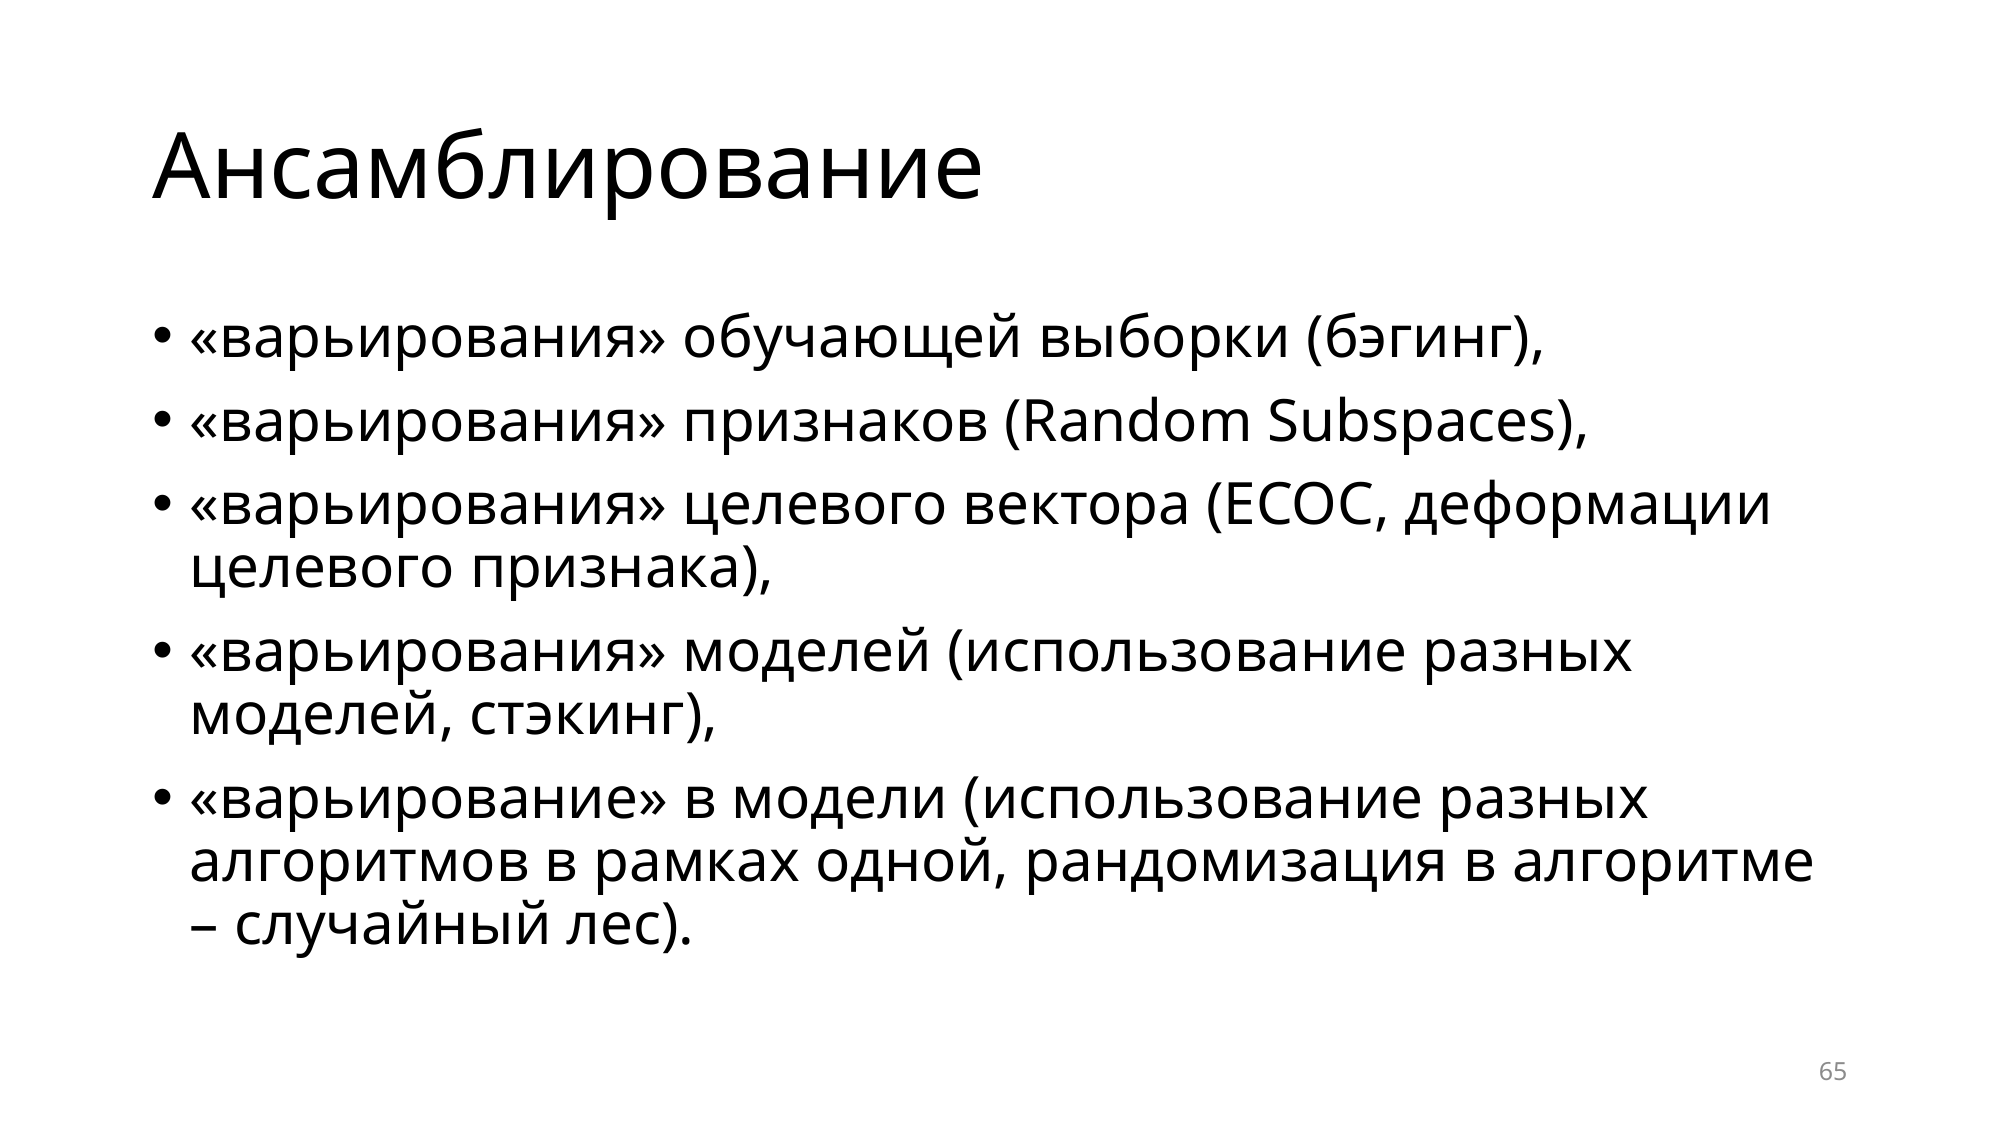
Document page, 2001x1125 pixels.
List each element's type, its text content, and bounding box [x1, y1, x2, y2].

title Ансамблирование [137, 59, 1863, 278]
list «варьирования» обучающей выборки (бэгинг), «варьирования» признаков (Random Subspaces), «варьирования» целевого вектора (ECOC, деформации целевого признака), «варьирования» моделей (использование разных моделей, стэкинг), «варьирование» в модели (использование разных алгоритмов в рамках одной, рандомизация в алгоритме – случайный лес). [137, 299, 1863, 1014]
slide_number 65 [1412, 1042, 1863, 1103]
